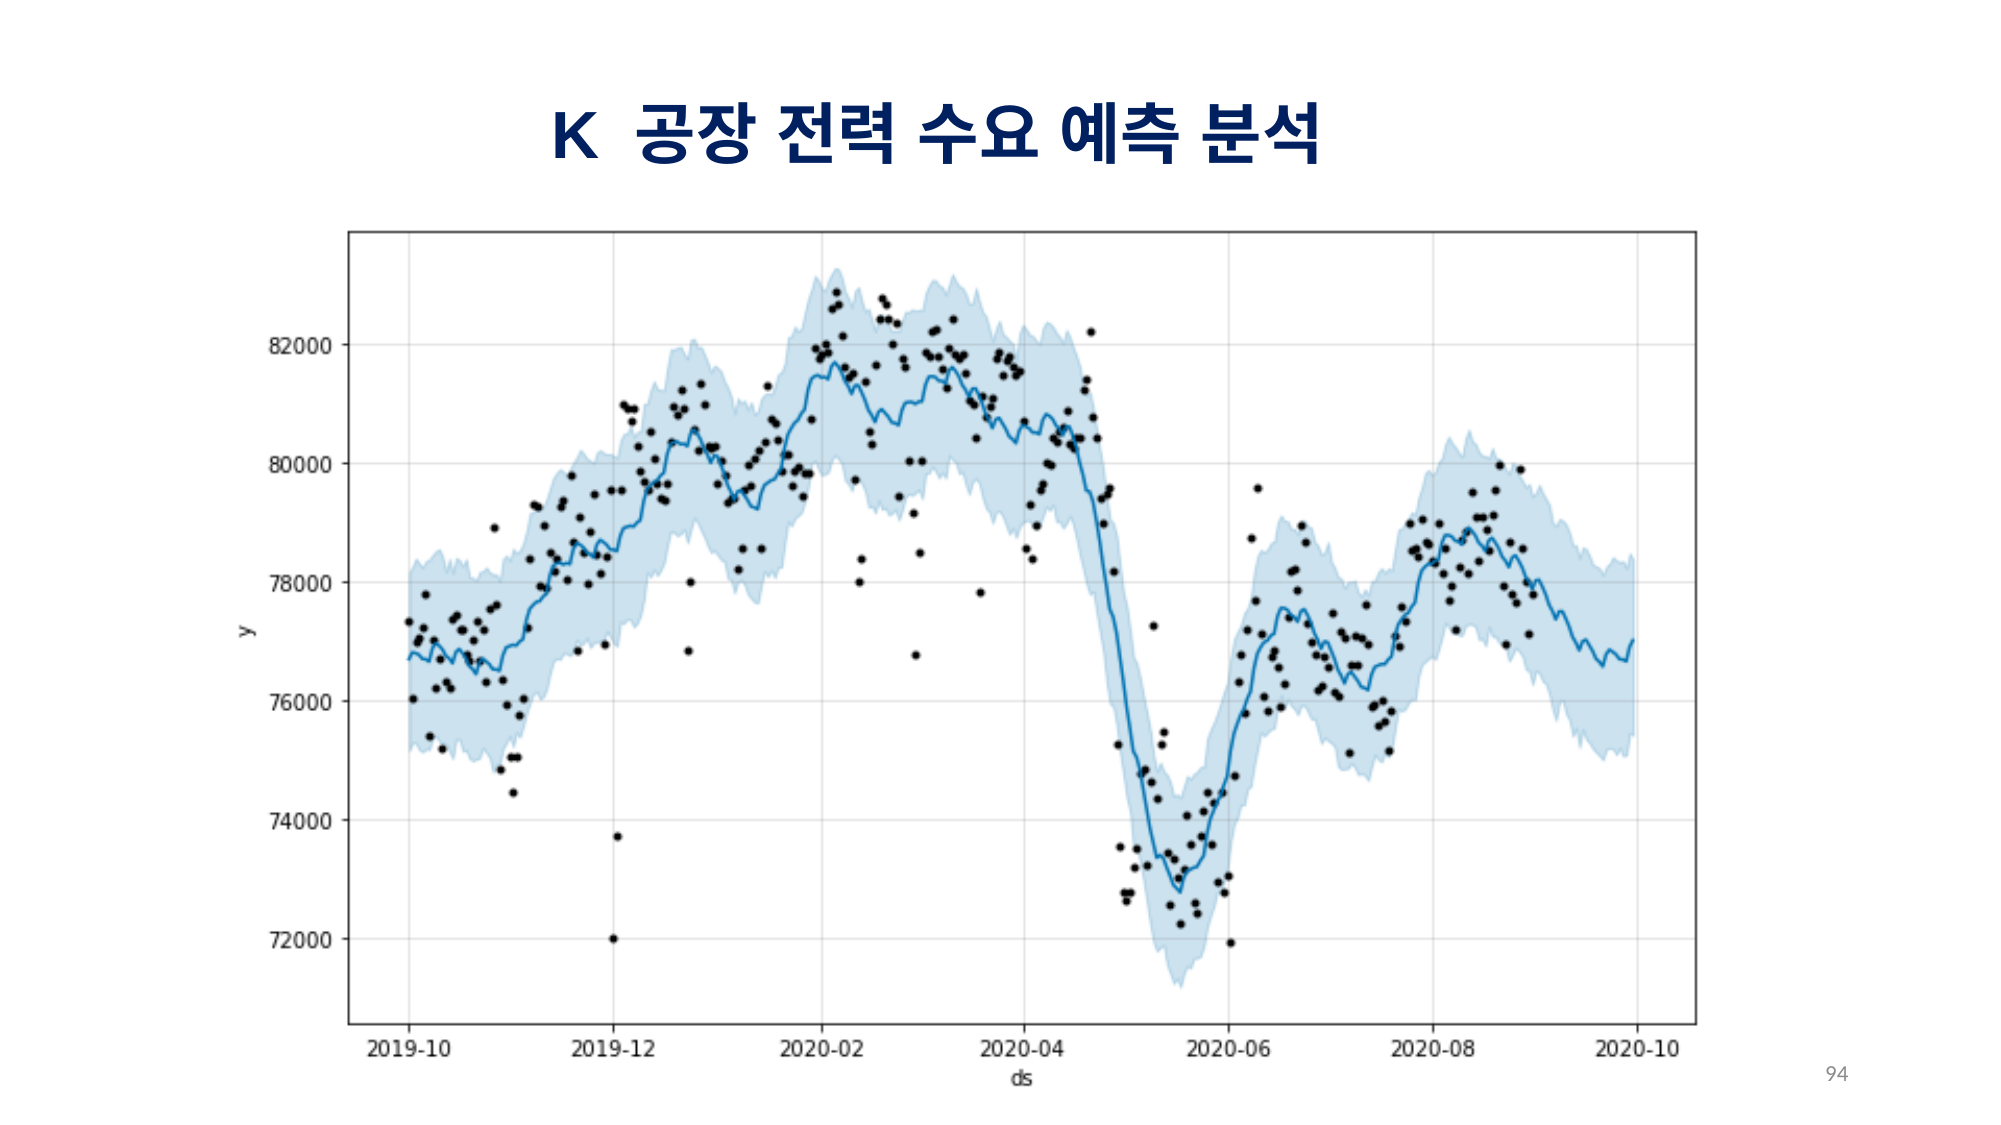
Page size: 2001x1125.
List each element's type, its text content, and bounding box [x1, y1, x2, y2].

slide_number 93 [1708, 1042, 1864, 1103]
picture [223, 219, 1708, 1103]
text_box K 공장 전력 수요 예측 분석 [89, 84, 1788, 180]
